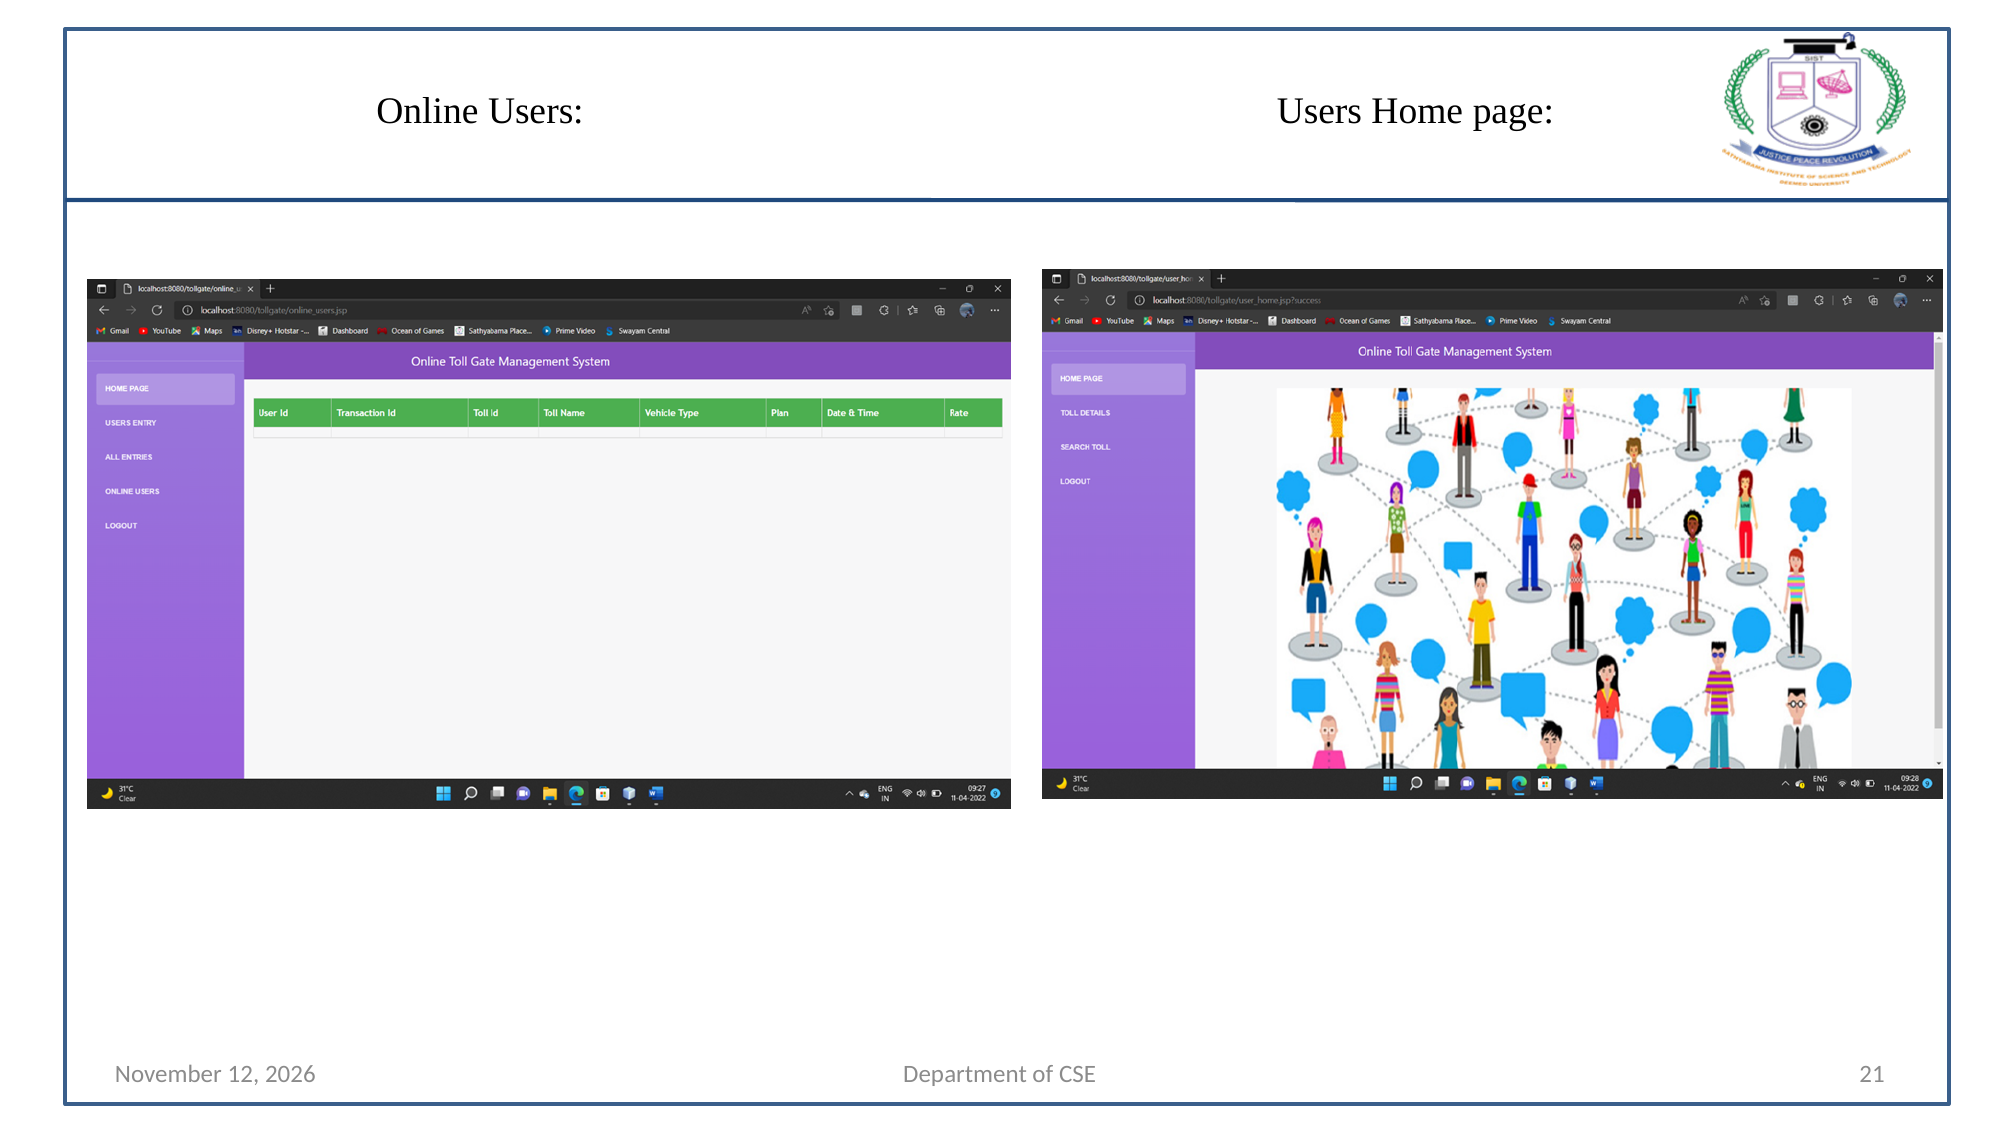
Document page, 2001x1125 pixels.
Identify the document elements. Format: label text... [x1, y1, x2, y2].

picture [1042, 269, 1943, 799]
picture [1722, 31, 1911, 186]
title Online Users: Users Home page: [65, 37, 1866, 225]
slide_number 21 [1433, 1042, 1900, 1103]
footer Department of CSE [683, 1042, 1317, 1103]
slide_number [99, 1042, 567, 1103]
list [87, 279, 1011, 810]
